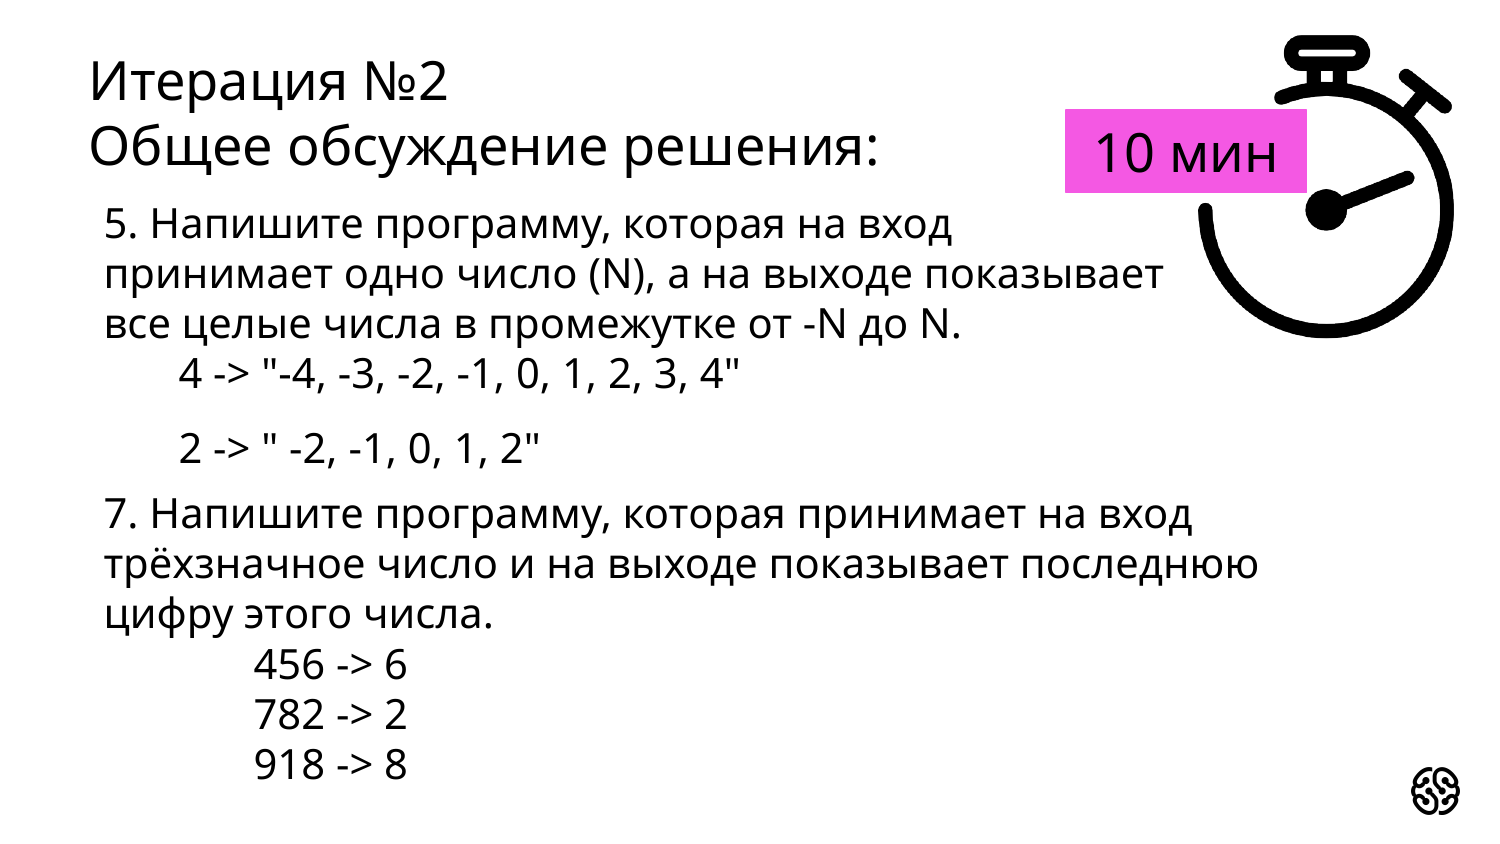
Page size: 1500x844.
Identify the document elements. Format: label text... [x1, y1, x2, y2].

title Итерация №2 Общее обсуждение решения: [88, 46, 1142, 190]
text_box 5. Напишите программу, которая на вход принимает одно число (N), а на выходе показывает все целые числа в промежутке от -N до N. 4 -> "-4, -3, -2, -1, 0, 1, 2, 3, 4" 2 -> " -2, -1, 0, 1, 2" [88, 190, 1195, 472]
picture [1411, 767, 1460, 815]
text_box 10 мин [1065, 109, 1142, 193]
picture [1147, 33, 1455, 341]
text_box 7. Напишите программу, которая принимает на вход трёхзначное число и на выходе показывает последнюю цифру этого числа. 456 -> 6 782 -> 2 918 -> 8 [88, 472, 1381, 803]
